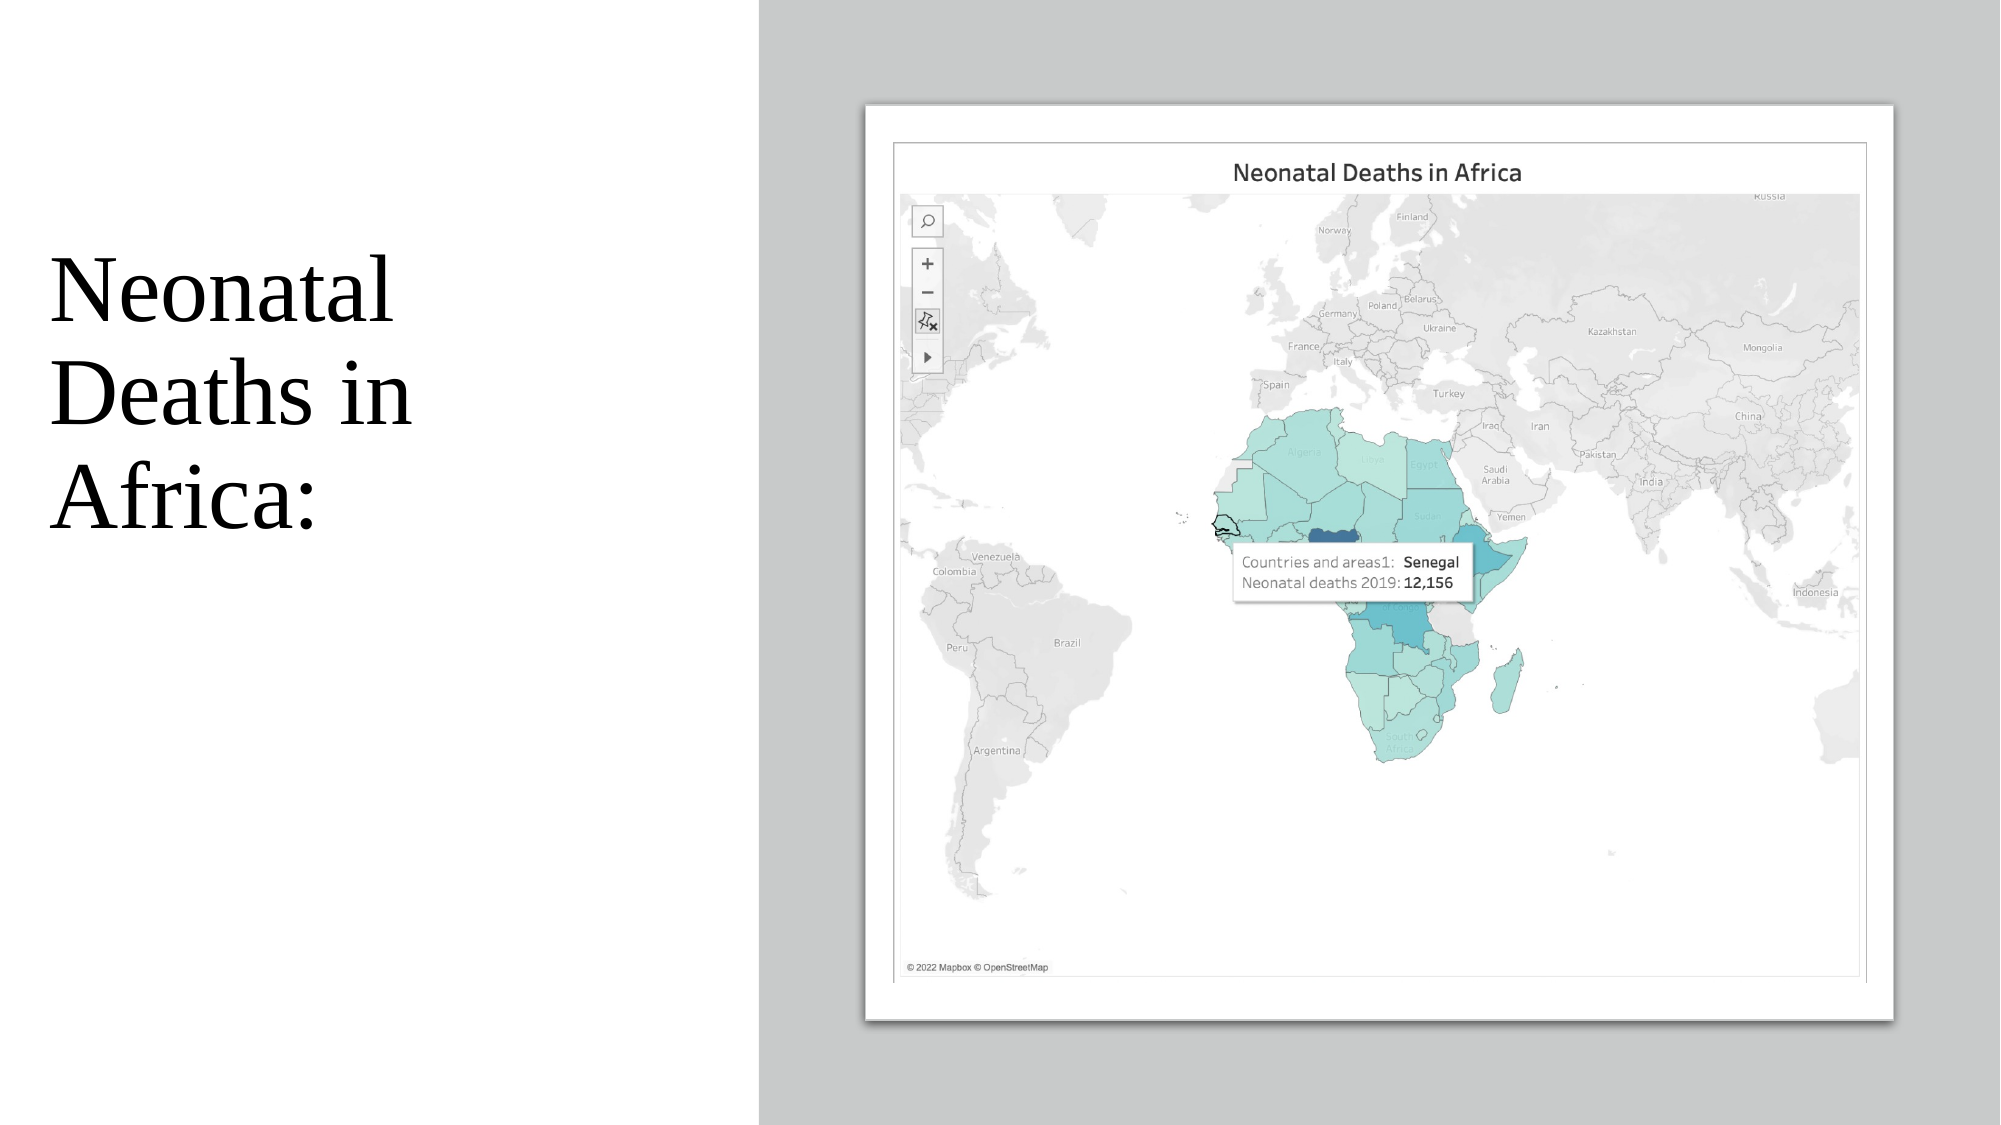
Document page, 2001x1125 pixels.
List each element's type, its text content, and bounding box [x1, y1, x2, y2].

picture [892, 142, 1867, 983]
text_box [864, 104, 1894, 1021]
text_box [758, 0, 2000, 1125]
title Neonatal Deaths in Africa: [34, 163, 680, 728]
